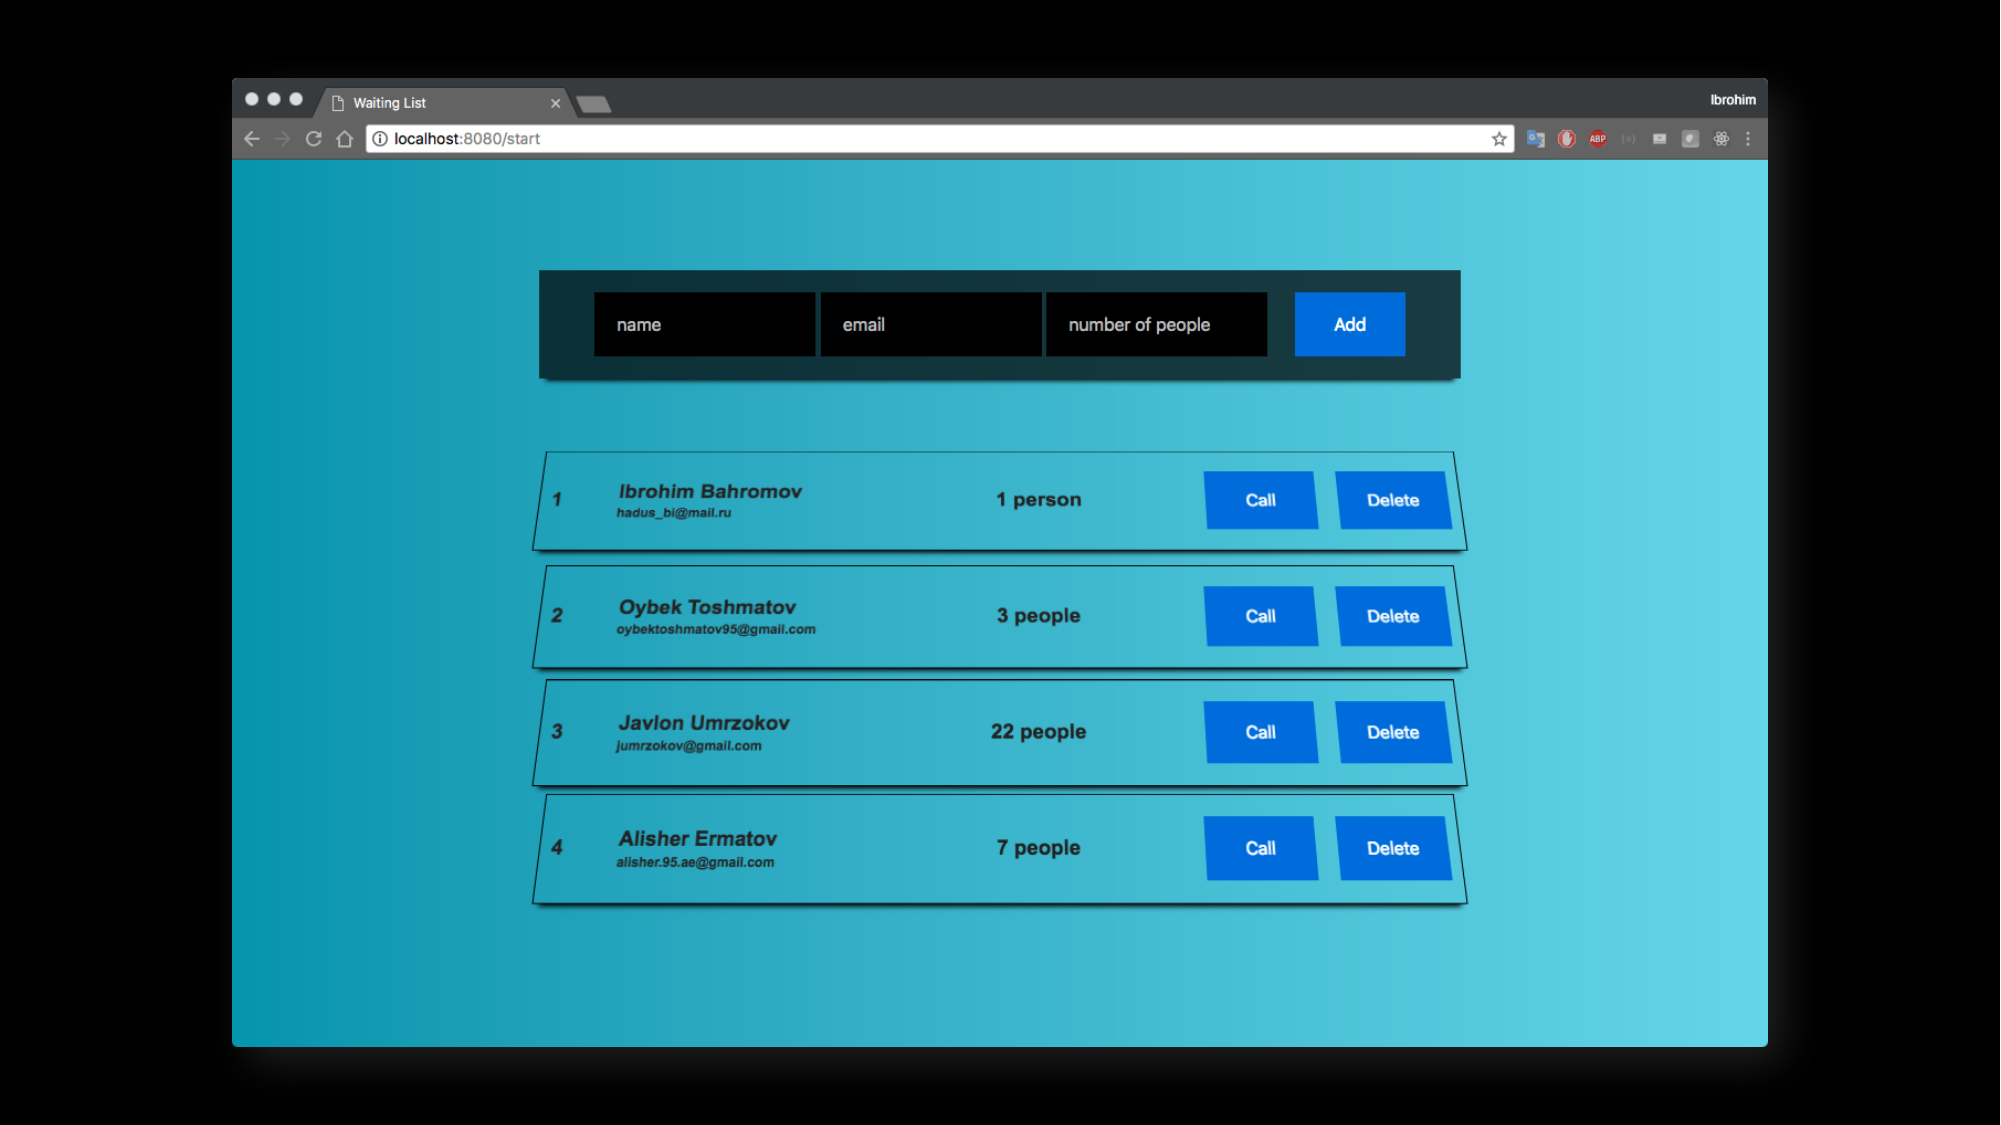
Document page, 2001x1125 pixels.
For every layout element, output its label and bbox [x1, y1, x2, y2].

picture [232, 78, 1768, 1047]
